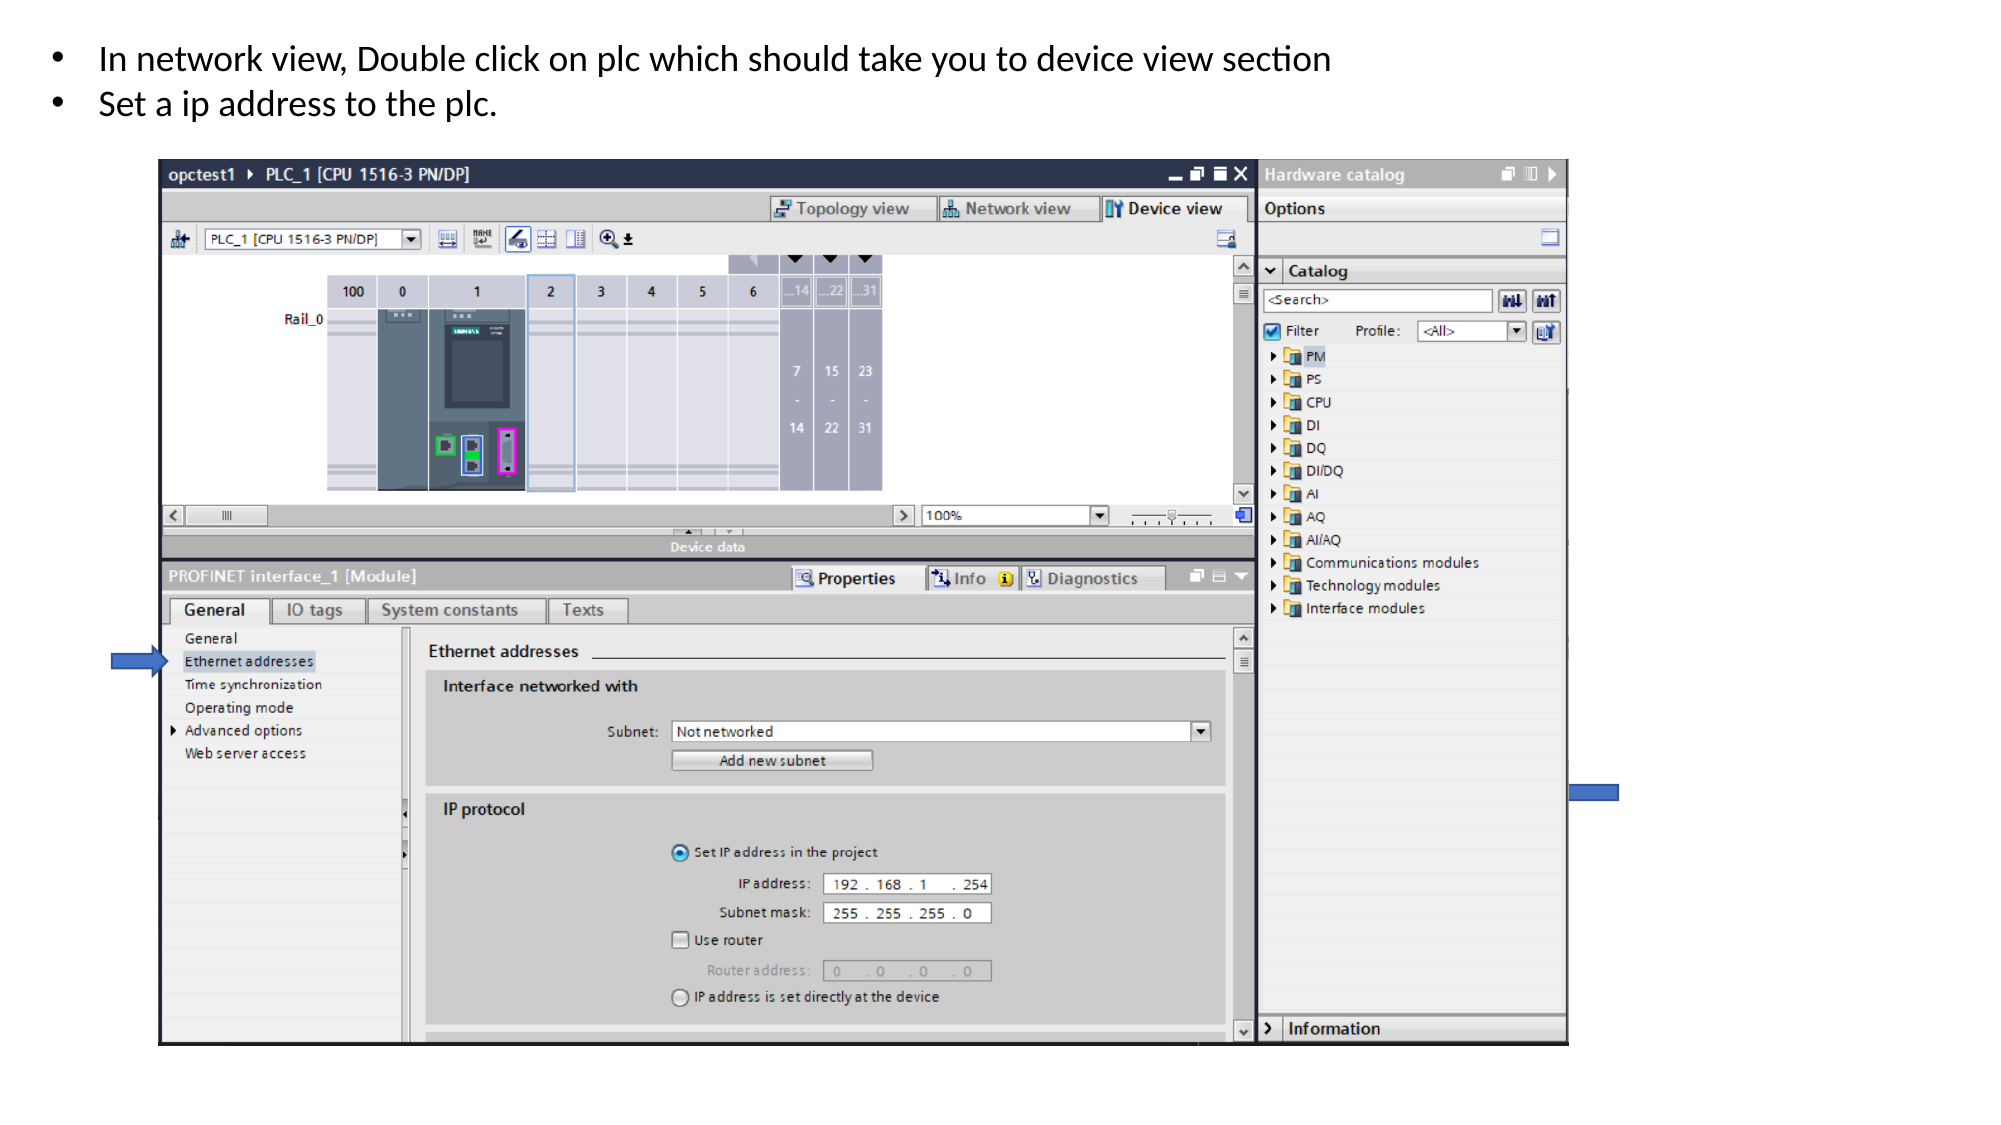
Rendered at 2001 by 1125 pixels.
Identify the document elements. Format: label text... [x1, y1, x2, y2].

text_box [110, 644, 158, 679]
text_box [1569, 783, 1620, 802]
text_box In network view, Double click on plc which should take you to device view section Set a ip address to the plc. [36, 26, 1375, 132]
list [158, 159, 1569, 1046]
